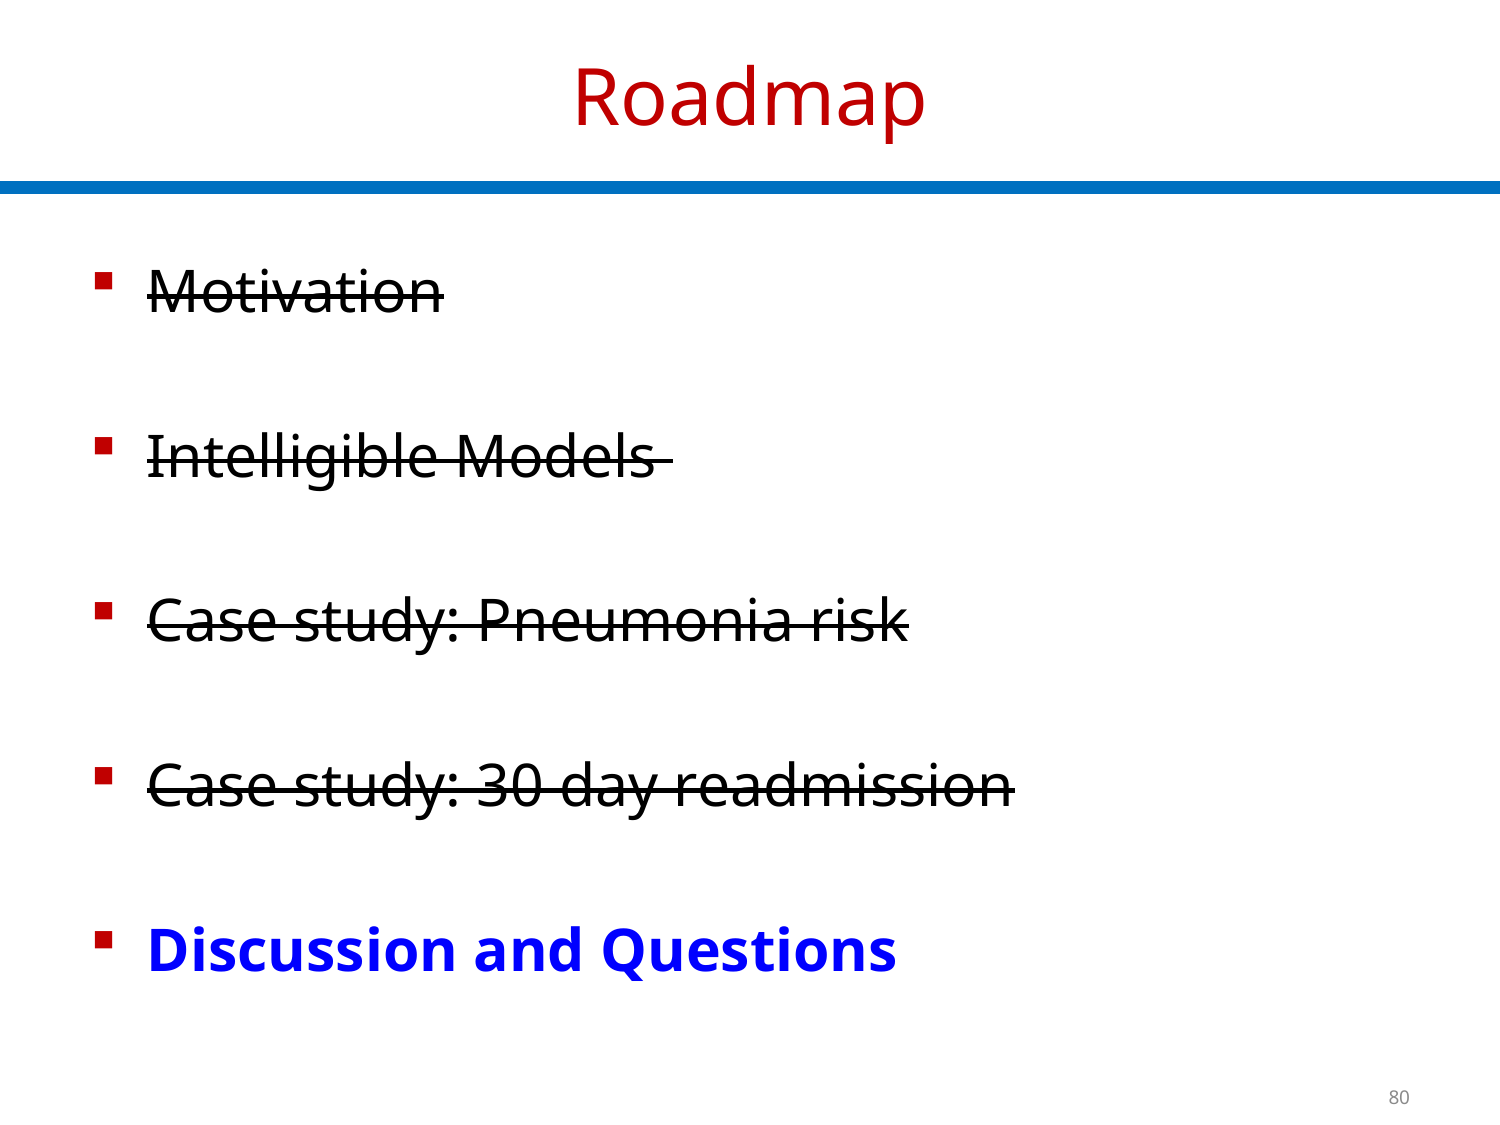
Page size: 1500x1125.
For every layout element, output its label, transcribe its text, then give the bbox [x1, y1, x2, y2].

list Motivation Intelligible Models Case study: Pneumonia risk Case study: 30 day readmission Discussion and Questions [75, 245, 1425, 1096]
slide_number 80 [1074, 1085, 1425, 1112]
title Roadmap [0, 0, 1500, 188]
